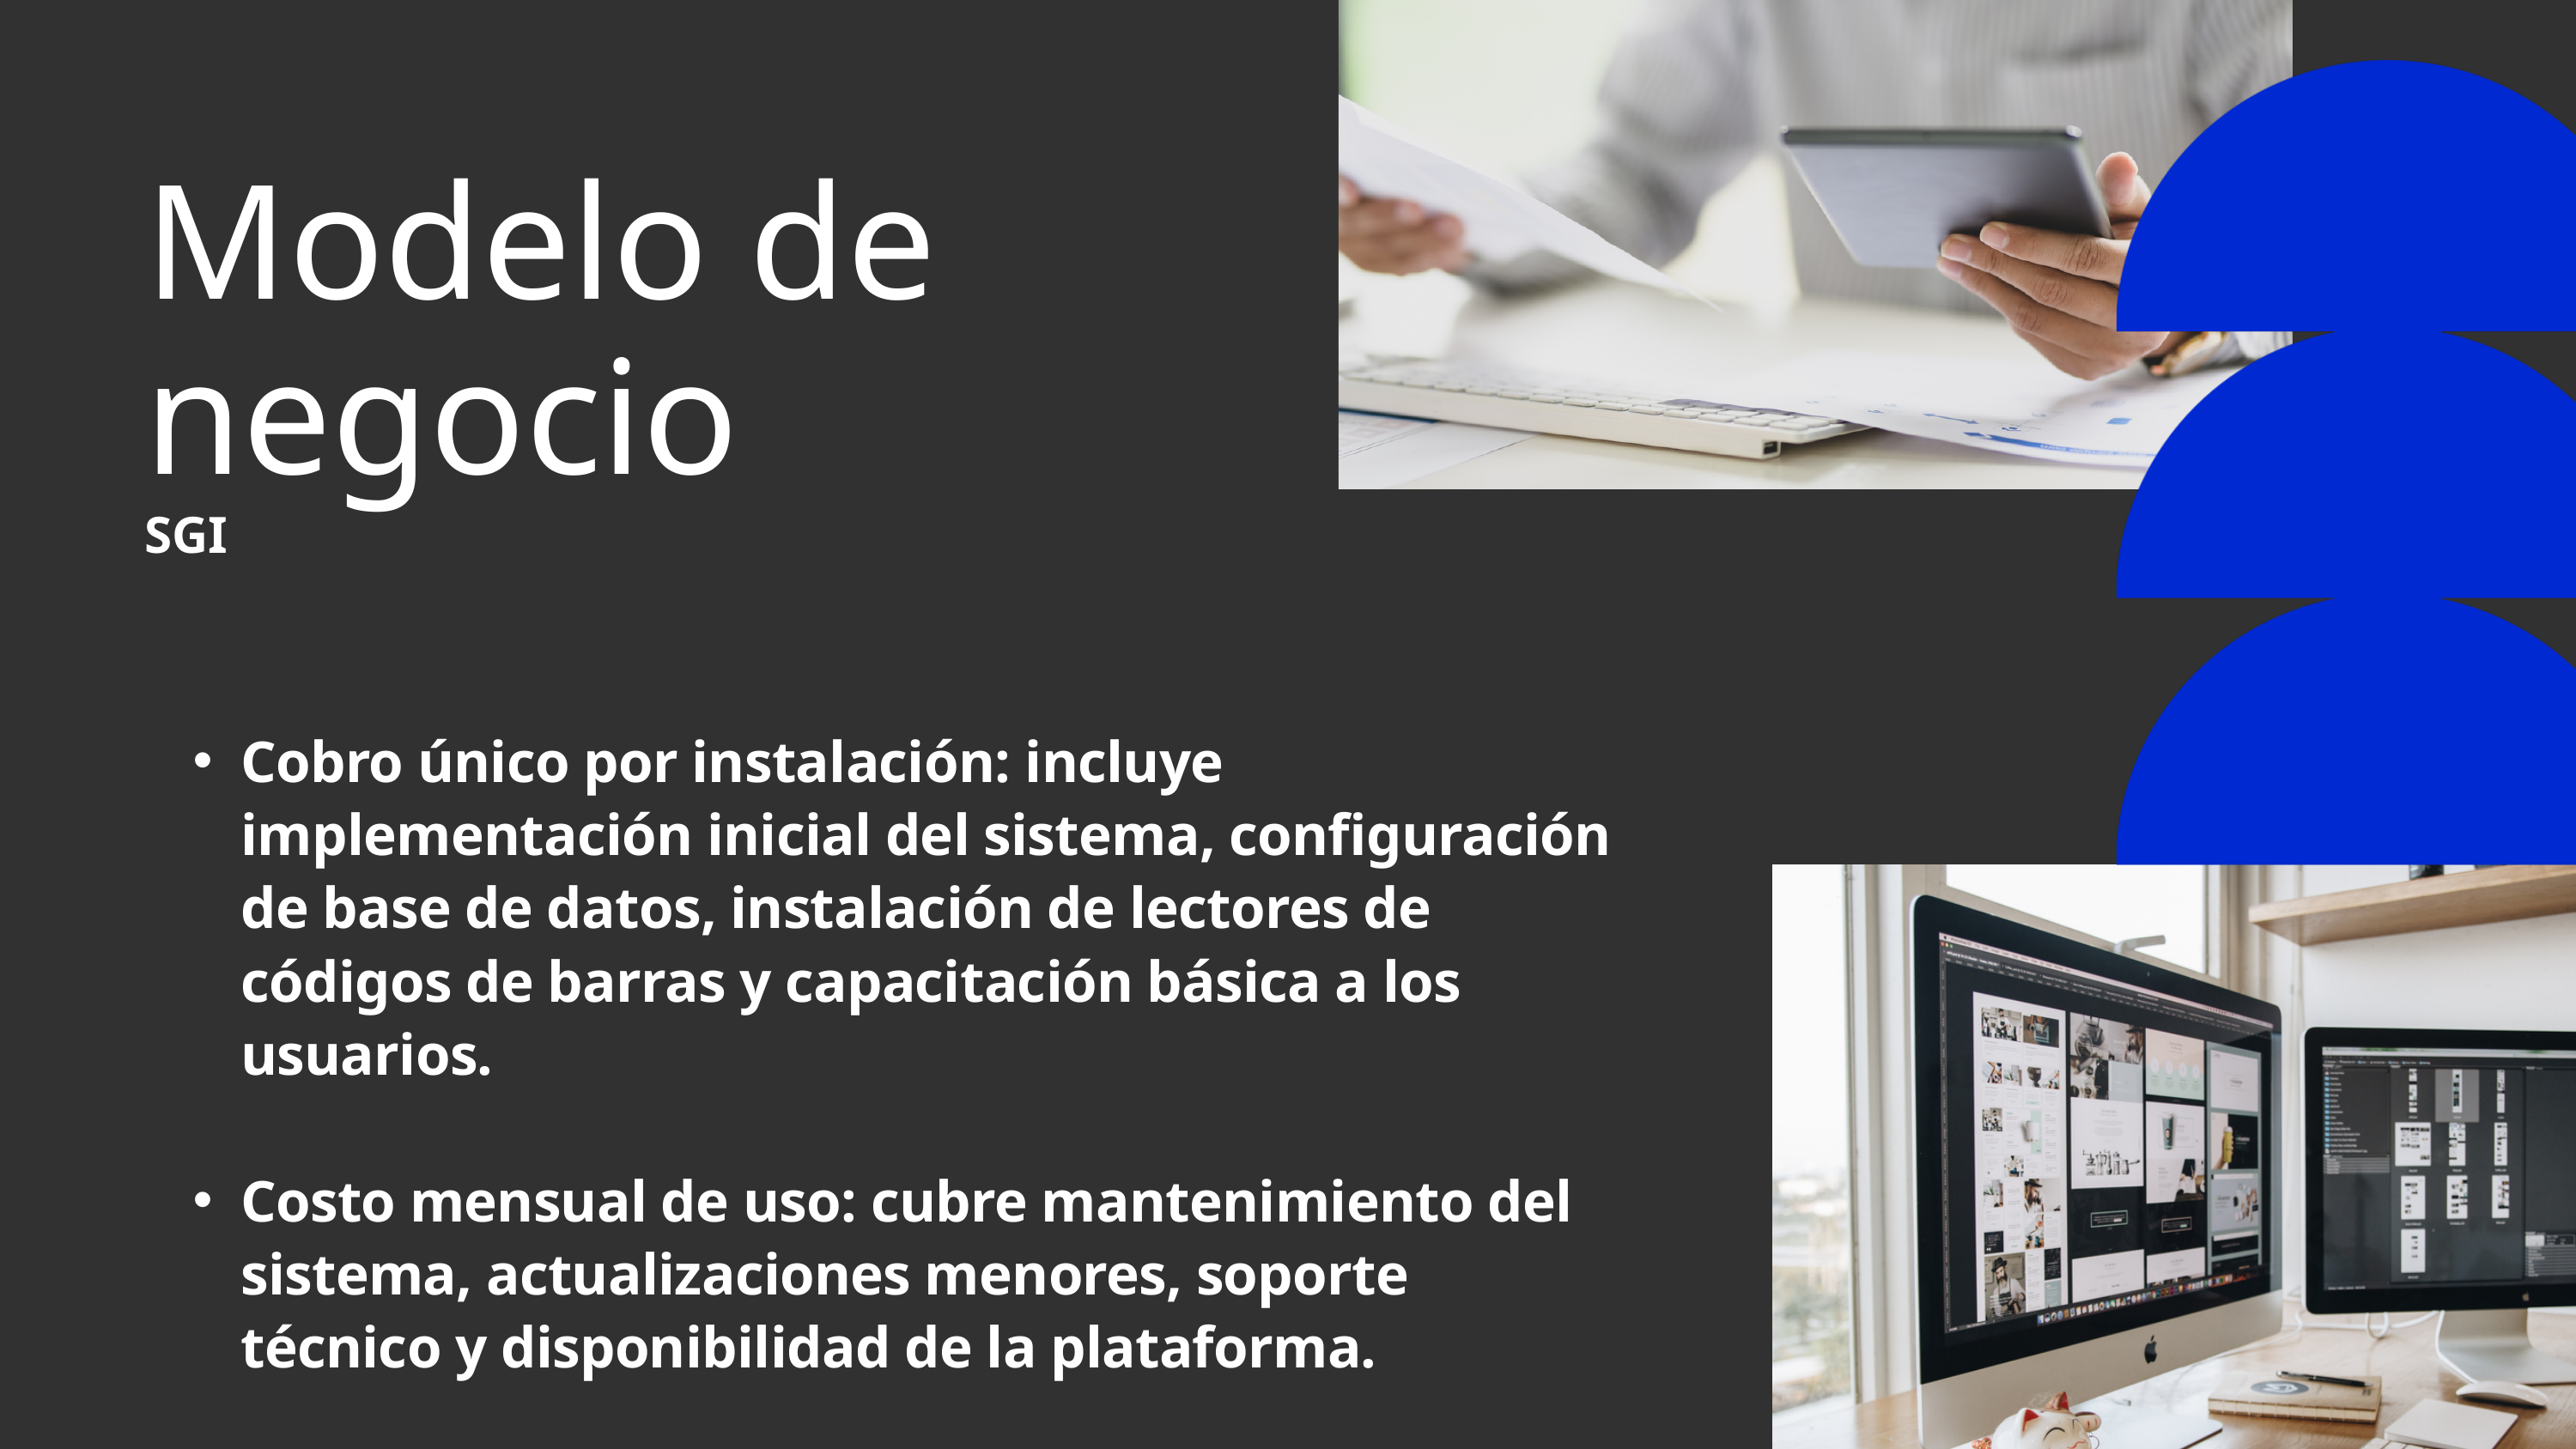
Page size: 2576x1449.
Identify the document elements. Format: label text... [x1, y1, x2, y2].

text_box Cobro único por instalación: incluye implementación inicial del sistema, configuración de base de datos, instalación de lectores de códigos de barras y capacitación básica a los usuarios. Costo mensual de uso: cubre mantenimiento del sistema, actualizaciones menores, soporte técnico y disponibilidad de la plataforma. [144, 720, 1622, 1380]
text_box SGI [144, 507, 598, 563]
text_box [1771, 864, 2576, 1449]
text_box [2116, 60, 2576, 864]
text_box Modelo de negocio [144, 156, 1194, 506]
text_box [1338, 0, 2293, 489]
